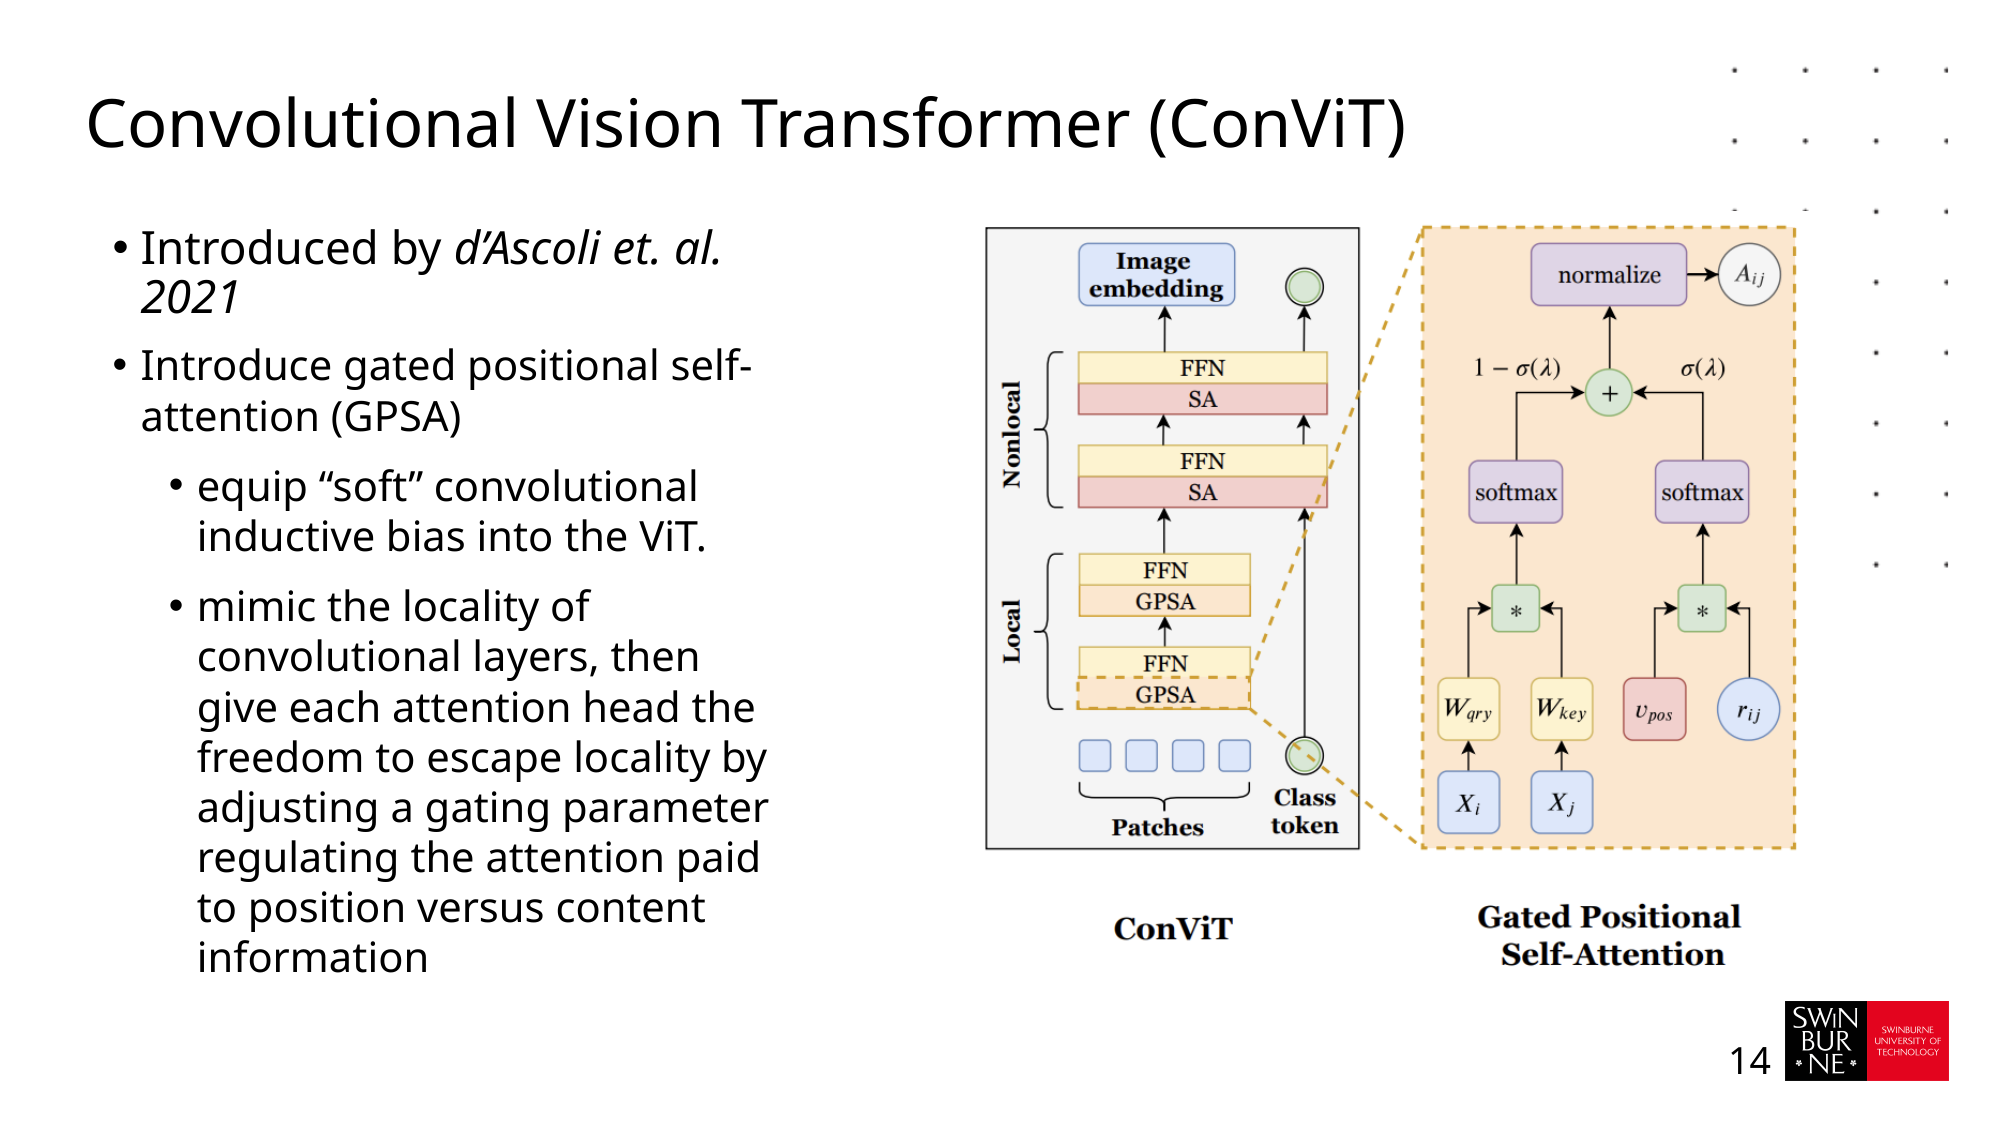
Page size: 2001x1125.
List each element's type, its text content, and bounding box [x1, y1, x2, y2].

title Convolutional Vision Transformer (ConViT) [70, 73, 1660, 170]
picture [1785, 1001, 1949, 1081]
picture [962, 211, 1823, 980]
text_box Introduced by d’Ascoli et. al. 2021 Introduce gated positional self-attention (GPSA) equip “soft” convolutional inductive bias into the ViT. mimic the locality of convolutional layers, then give each attention head the freedom to escape locality by adjusting a gating parameter regulating the attention paid to position versus content information [97, 217, 786, 1040]
